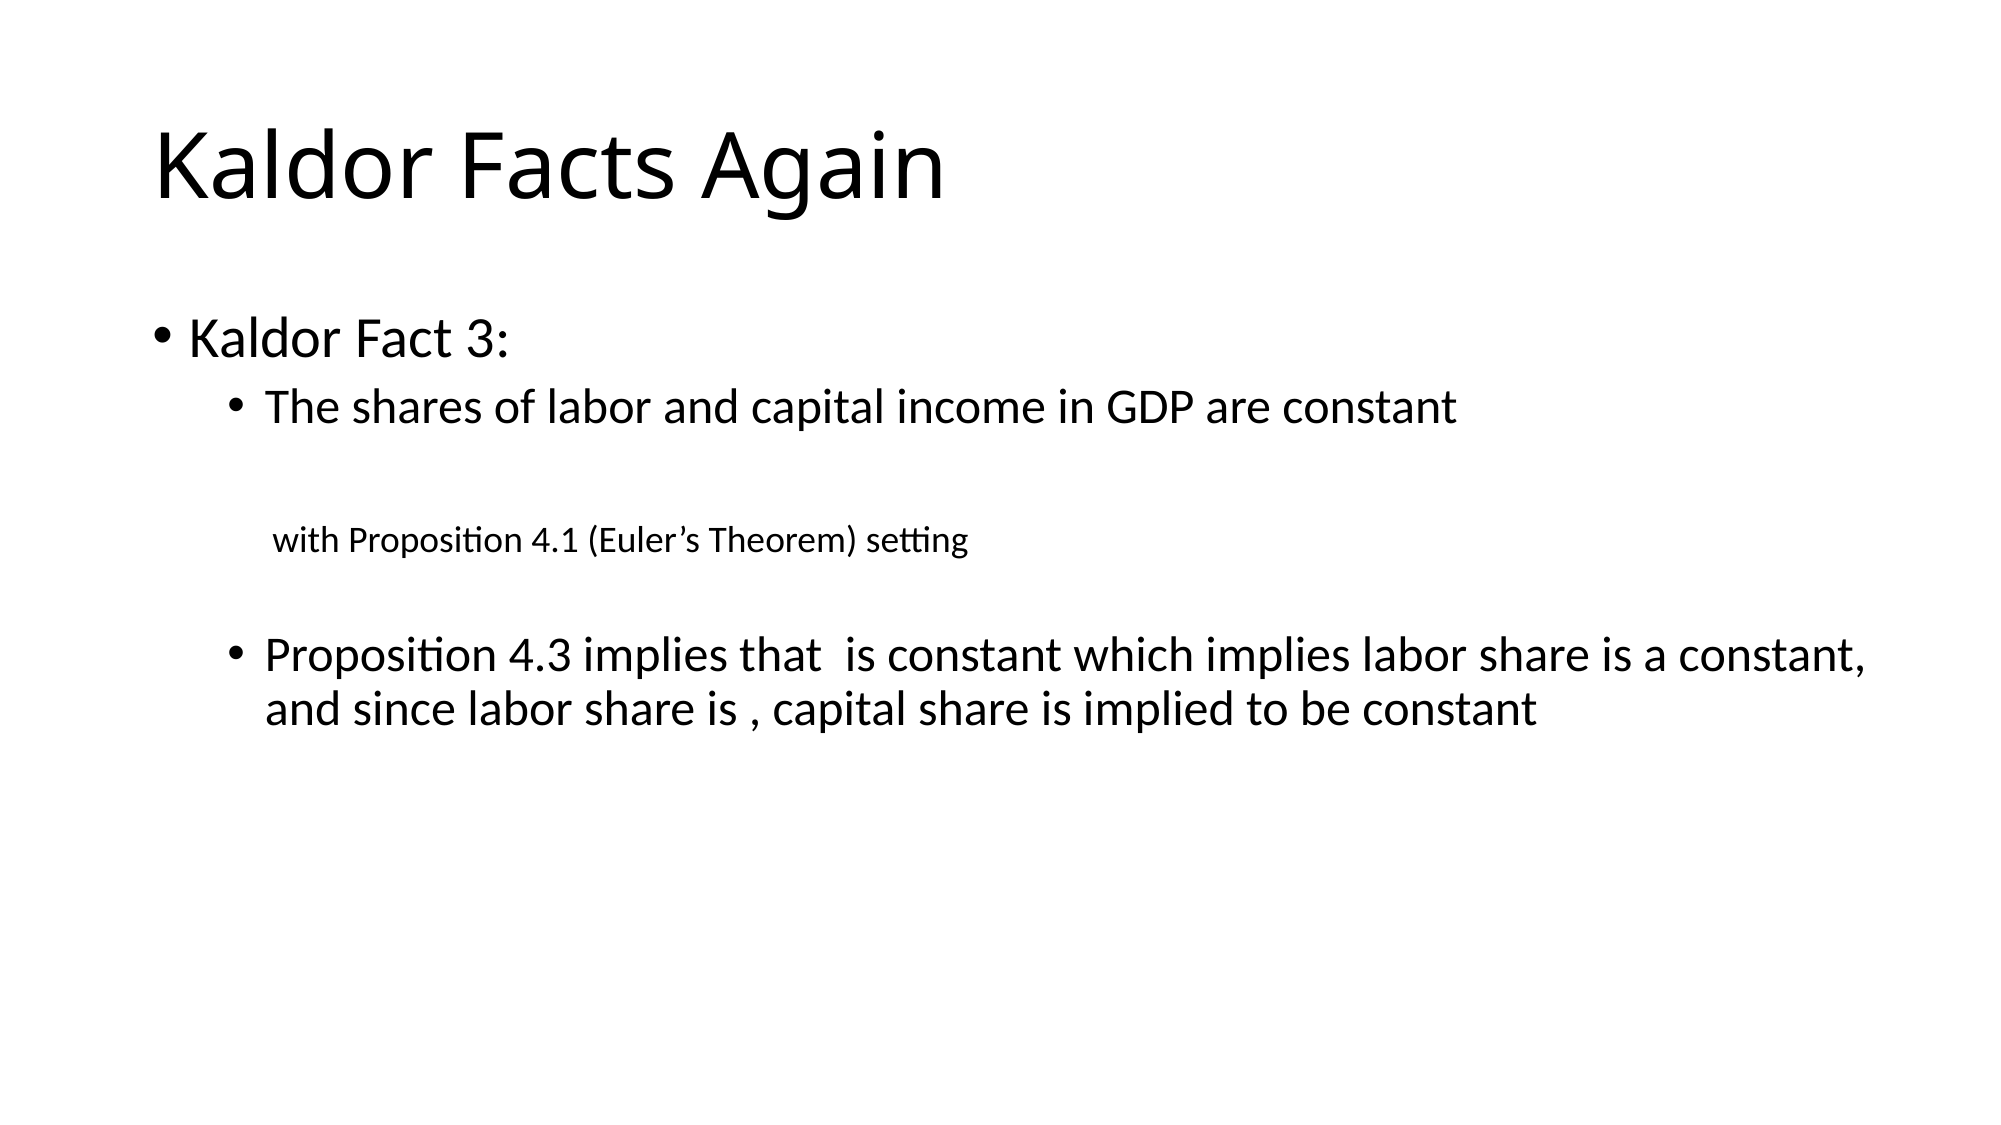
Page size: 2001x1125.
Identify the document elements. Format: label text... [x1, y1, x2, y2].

title Kaldor Facts Again [137, 59, 1863, 278]
